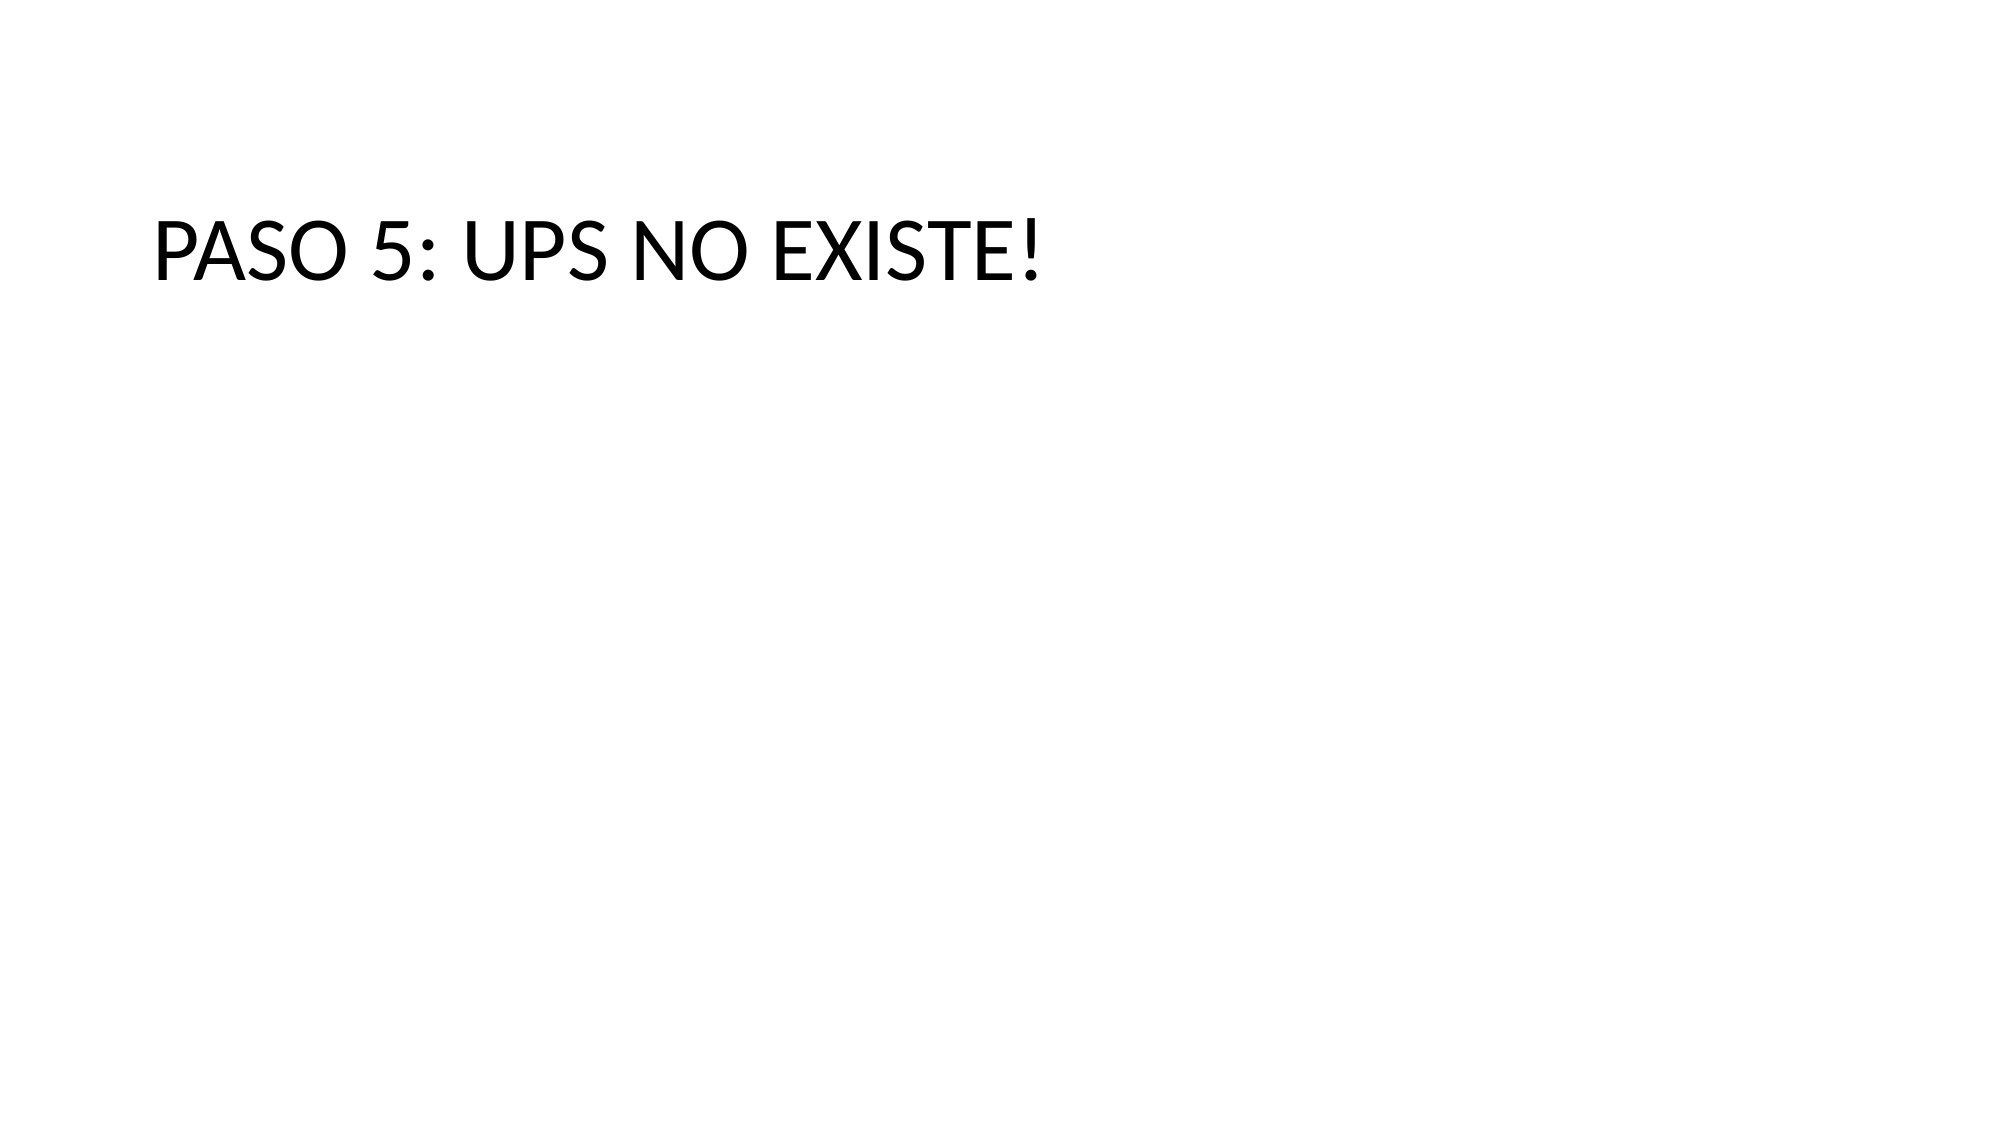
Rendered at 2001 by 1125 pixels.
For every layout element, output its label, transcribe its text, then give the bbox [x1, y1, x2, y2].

title PASO 5: UPS NO EXISTE! [137, 142, 1863, 360]
